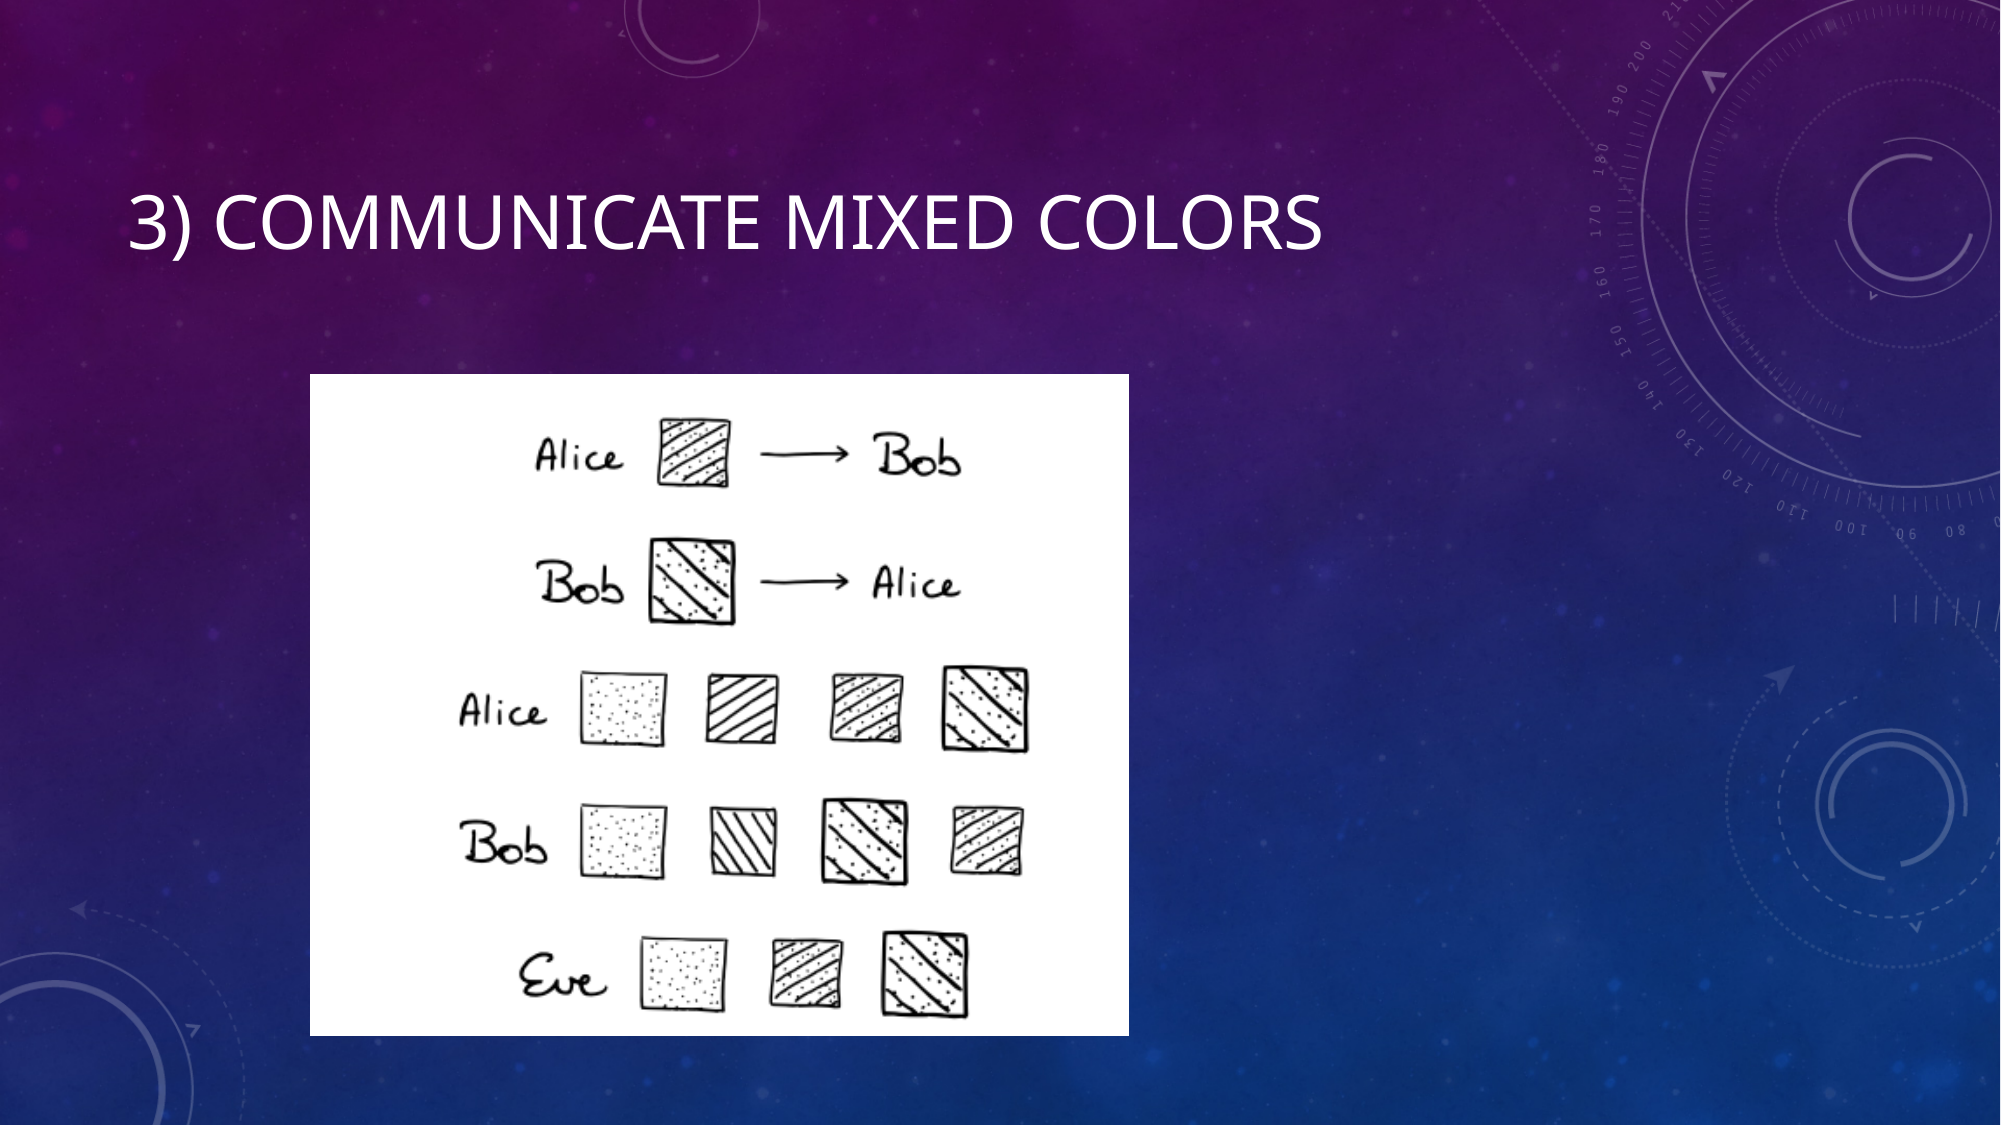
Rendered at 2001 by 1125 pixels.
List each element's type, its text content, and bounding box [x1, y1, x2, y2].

title 3) Communicate mixed colors [112, 99, 1775, 339]
picture [0, 0, 2001, 1125]
